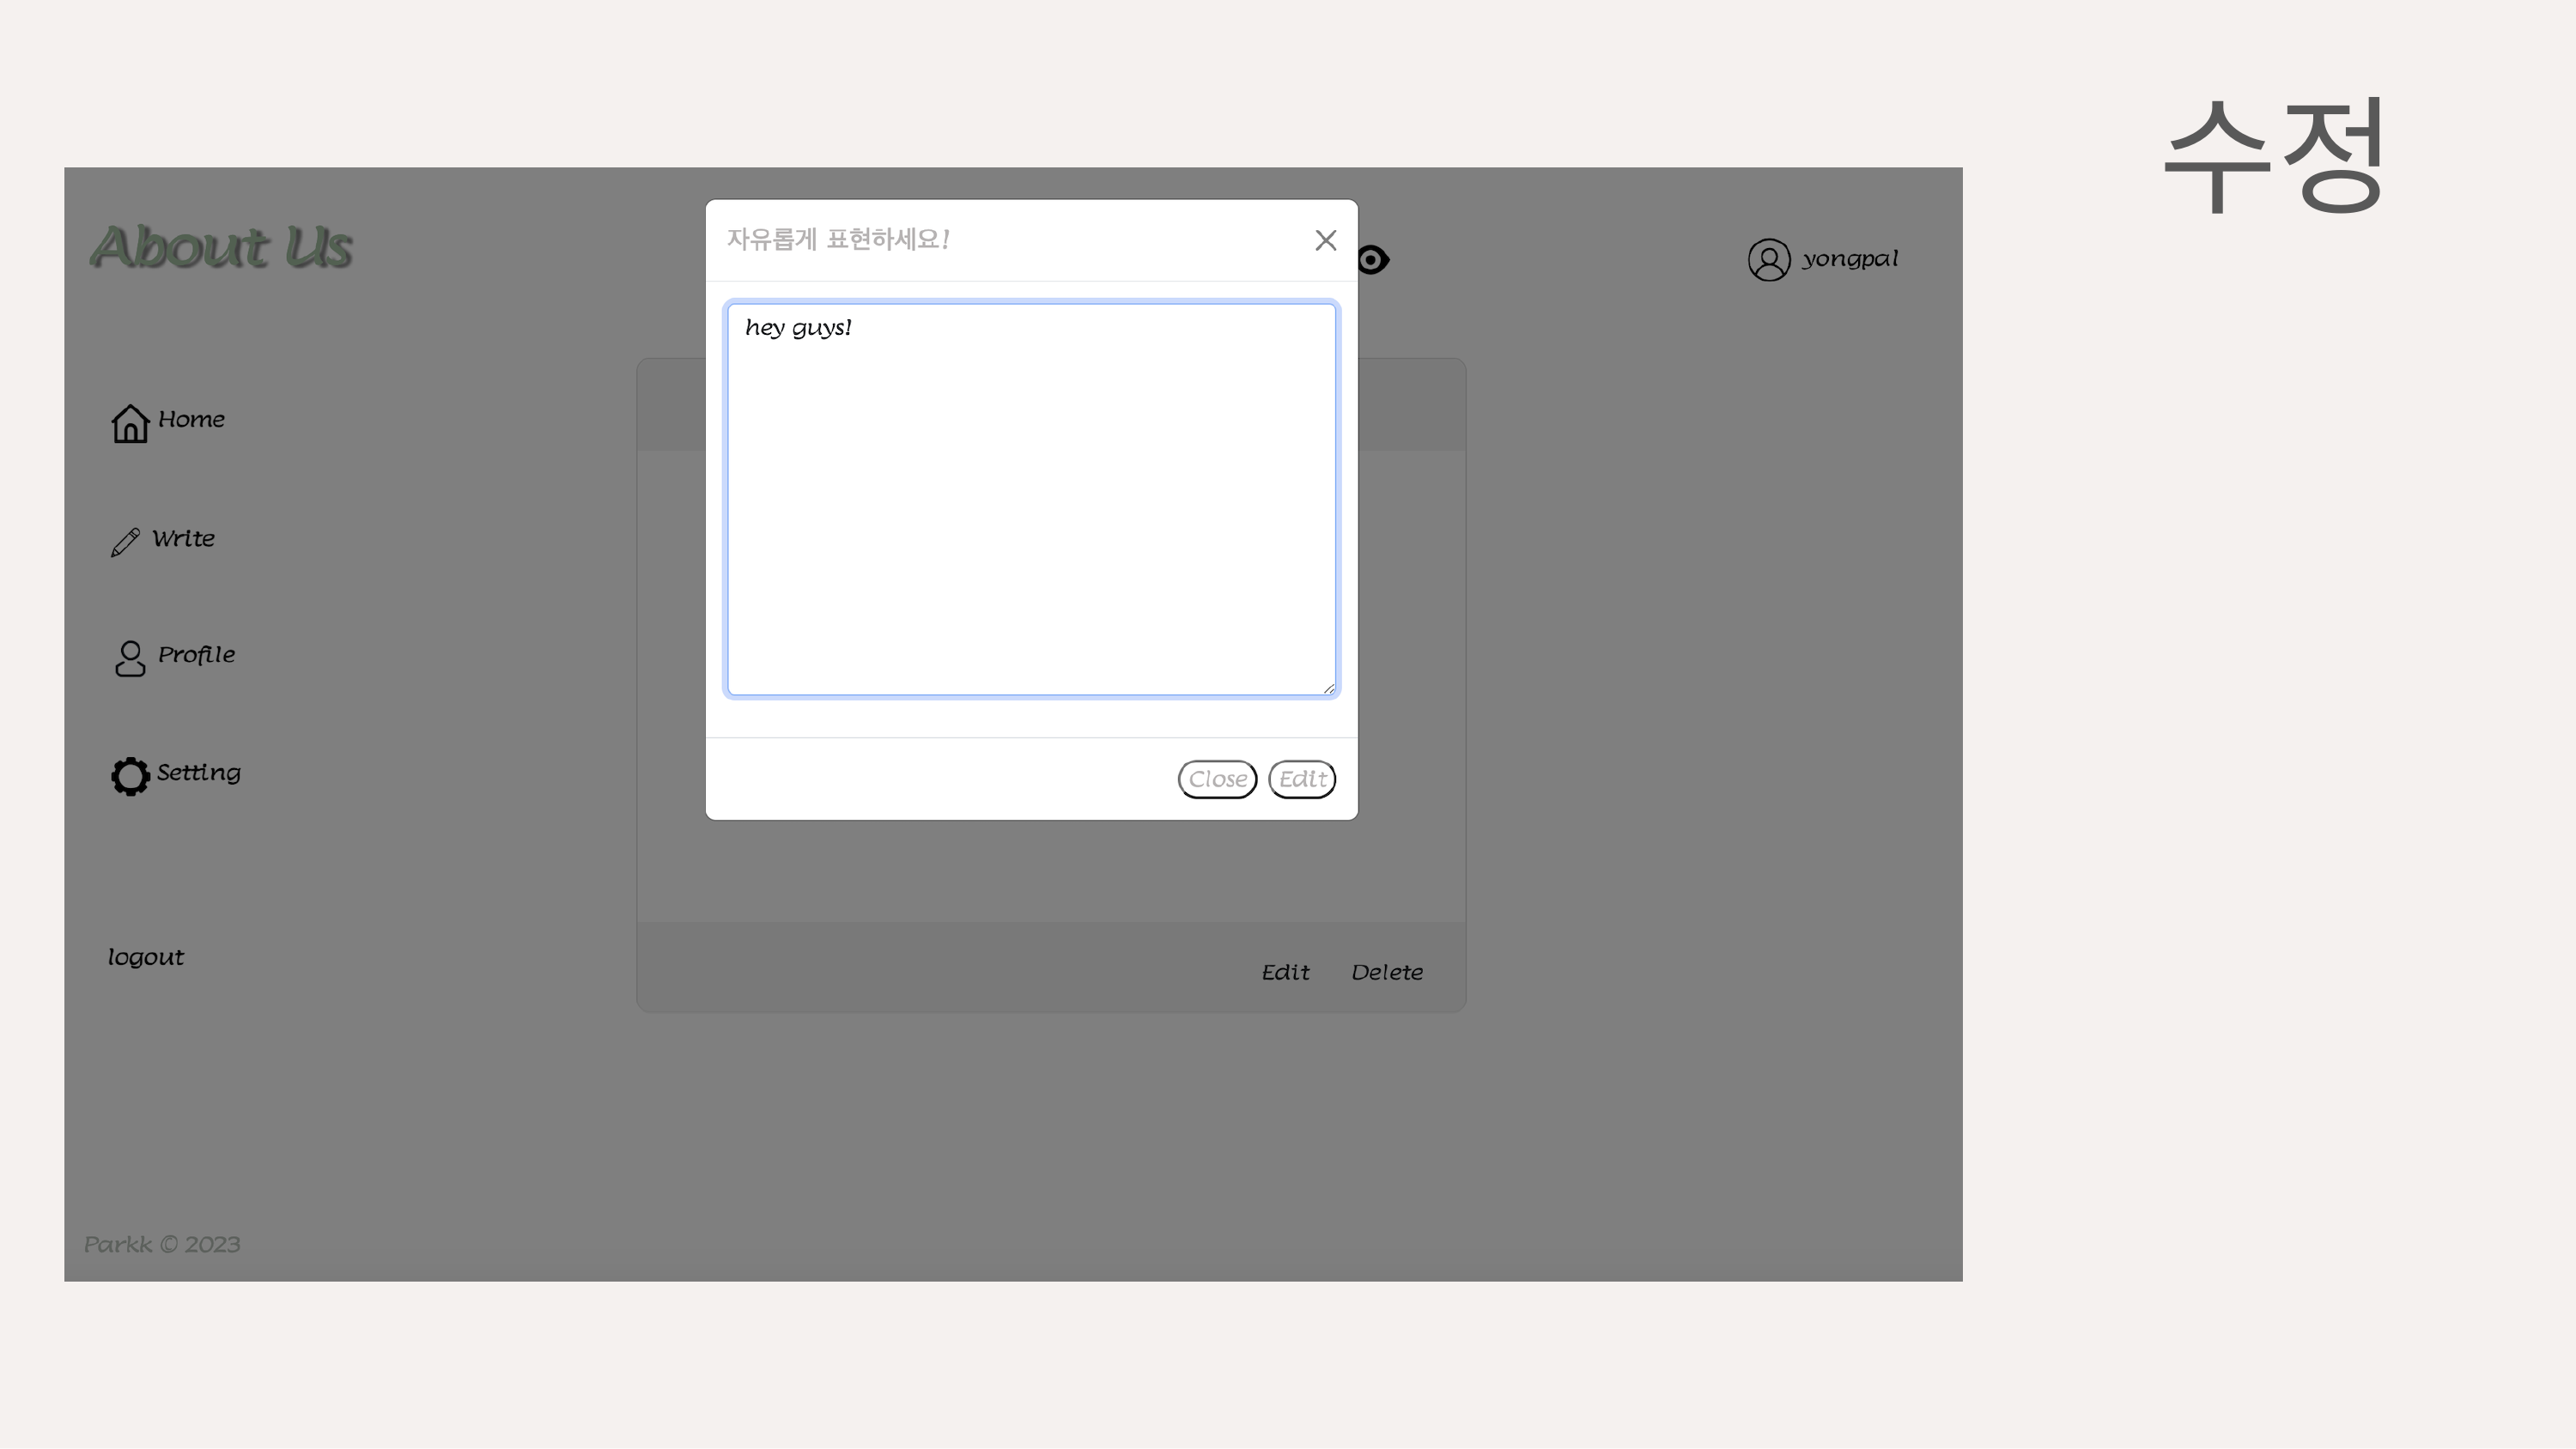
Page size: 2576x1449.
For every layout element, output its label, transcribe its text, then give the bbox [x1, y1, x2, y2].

text_box 수정 [2081, 68, 2473, 236]
picture [64, 167, 1963, 1282]
